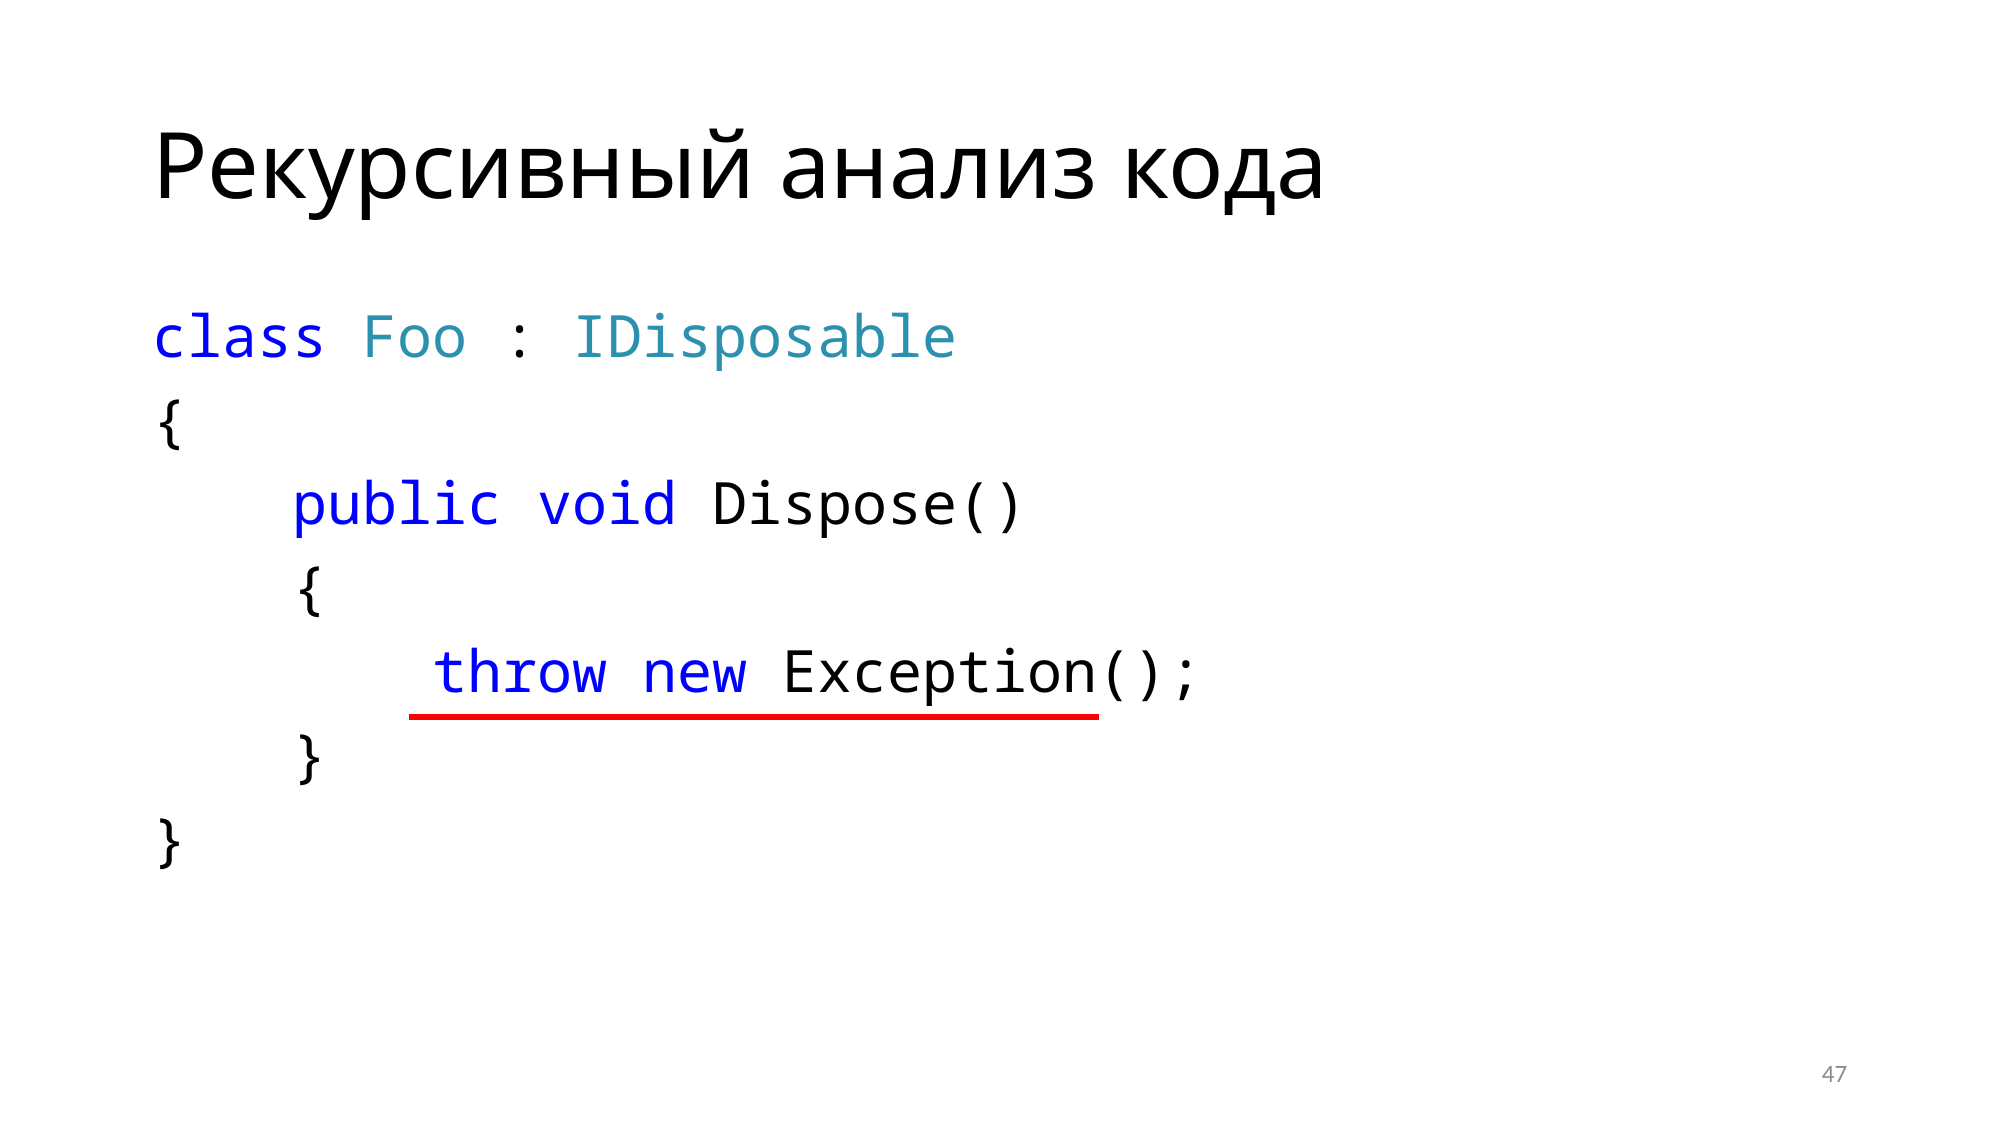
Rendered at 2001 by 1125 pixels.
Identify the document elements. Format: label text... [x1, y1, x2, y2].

slide_number 47 [1412, 1042, 1863, 1103]
list class Foo : IDisposable { public void Dispose() { throw new Exception(); } } [137, 299, 1863, 1014]
title Рекурсивный анализ кода [137, 59, 1863, 278]
